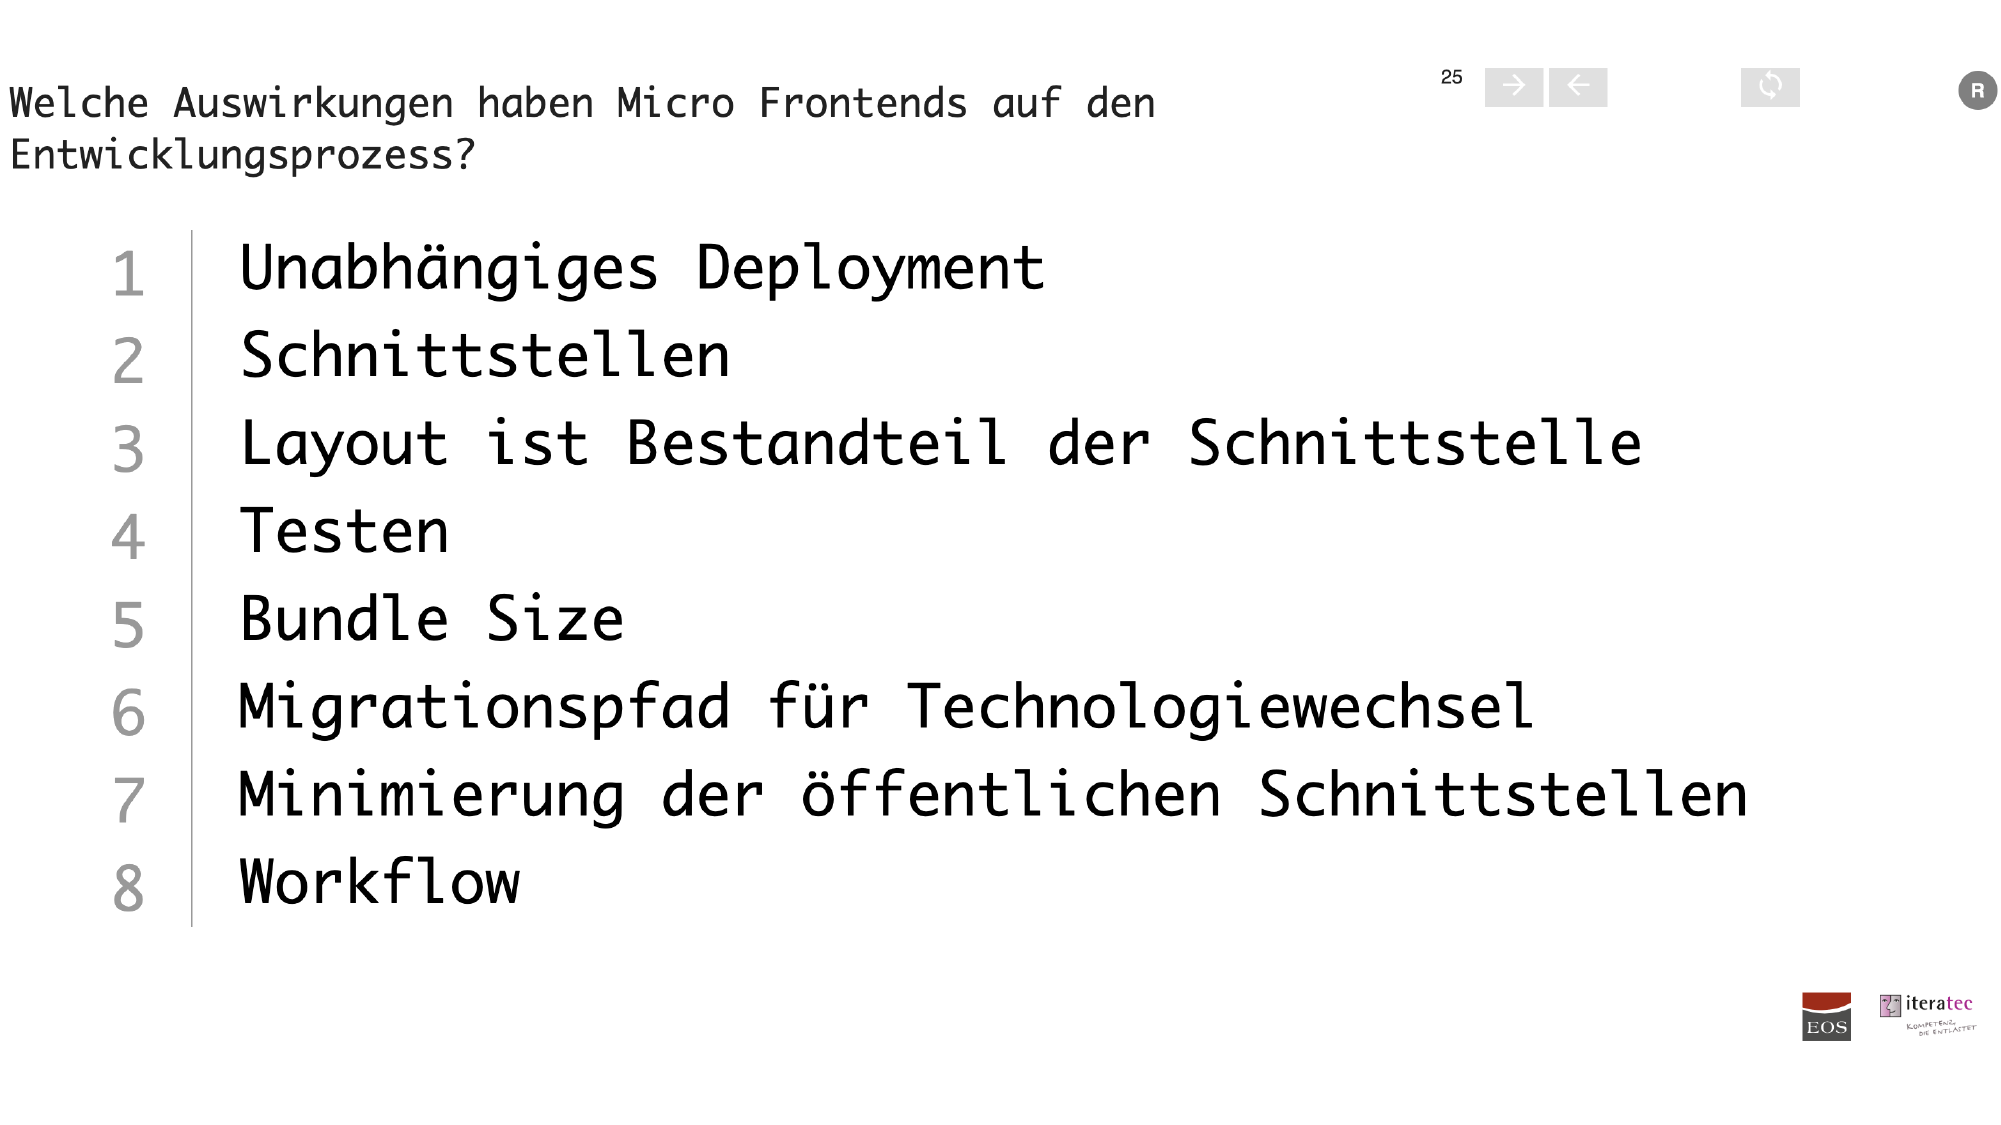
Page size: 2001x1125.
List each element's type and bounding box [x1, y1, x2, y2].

picture [0, 65, 2000, 1059]
